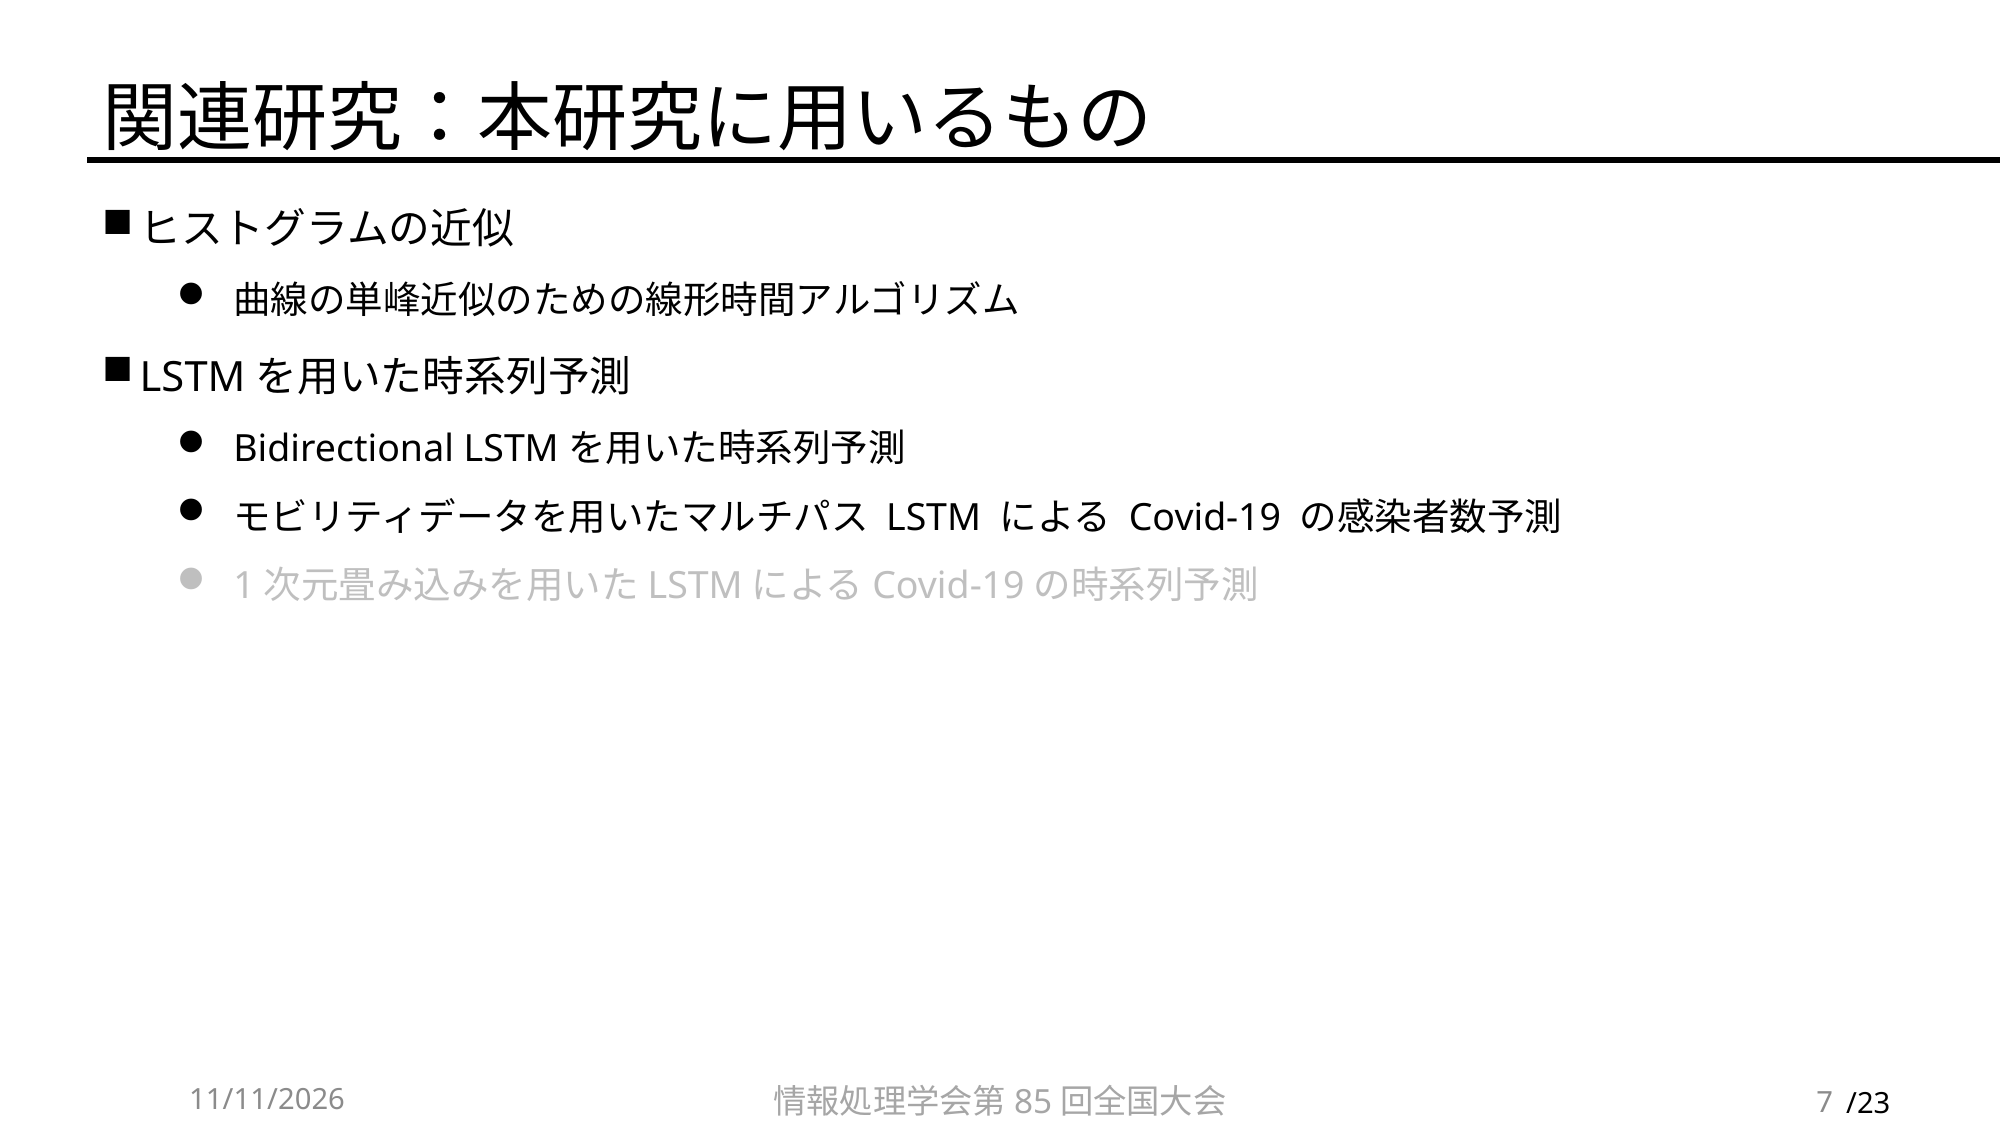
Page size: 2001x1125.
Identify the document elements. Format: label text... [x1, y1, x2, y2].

footer 情報処理学会第85回全国大会 [568, 1073, 1398, 1125]
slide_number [42, 1070, 493, 1125]
title 関連研究：本研究に用いるもの [87, 55, 1913, 186]
slide_number 7 [1398, 1073, 1849, 1125]
list ヒストグラムの近似 曲線の単峰近似のための線形時間アルゴリズム LSTMを用いた時系列予測 Bidirectional LSTMを用いた時系列予測 モビリティデータを用いたマルチパス LSTM による Covid-19 の感染者数予測 1次元畳み込みを用いたLSTMによるCovid-19の時系列予測 [87, 186, 1913, 1070]
